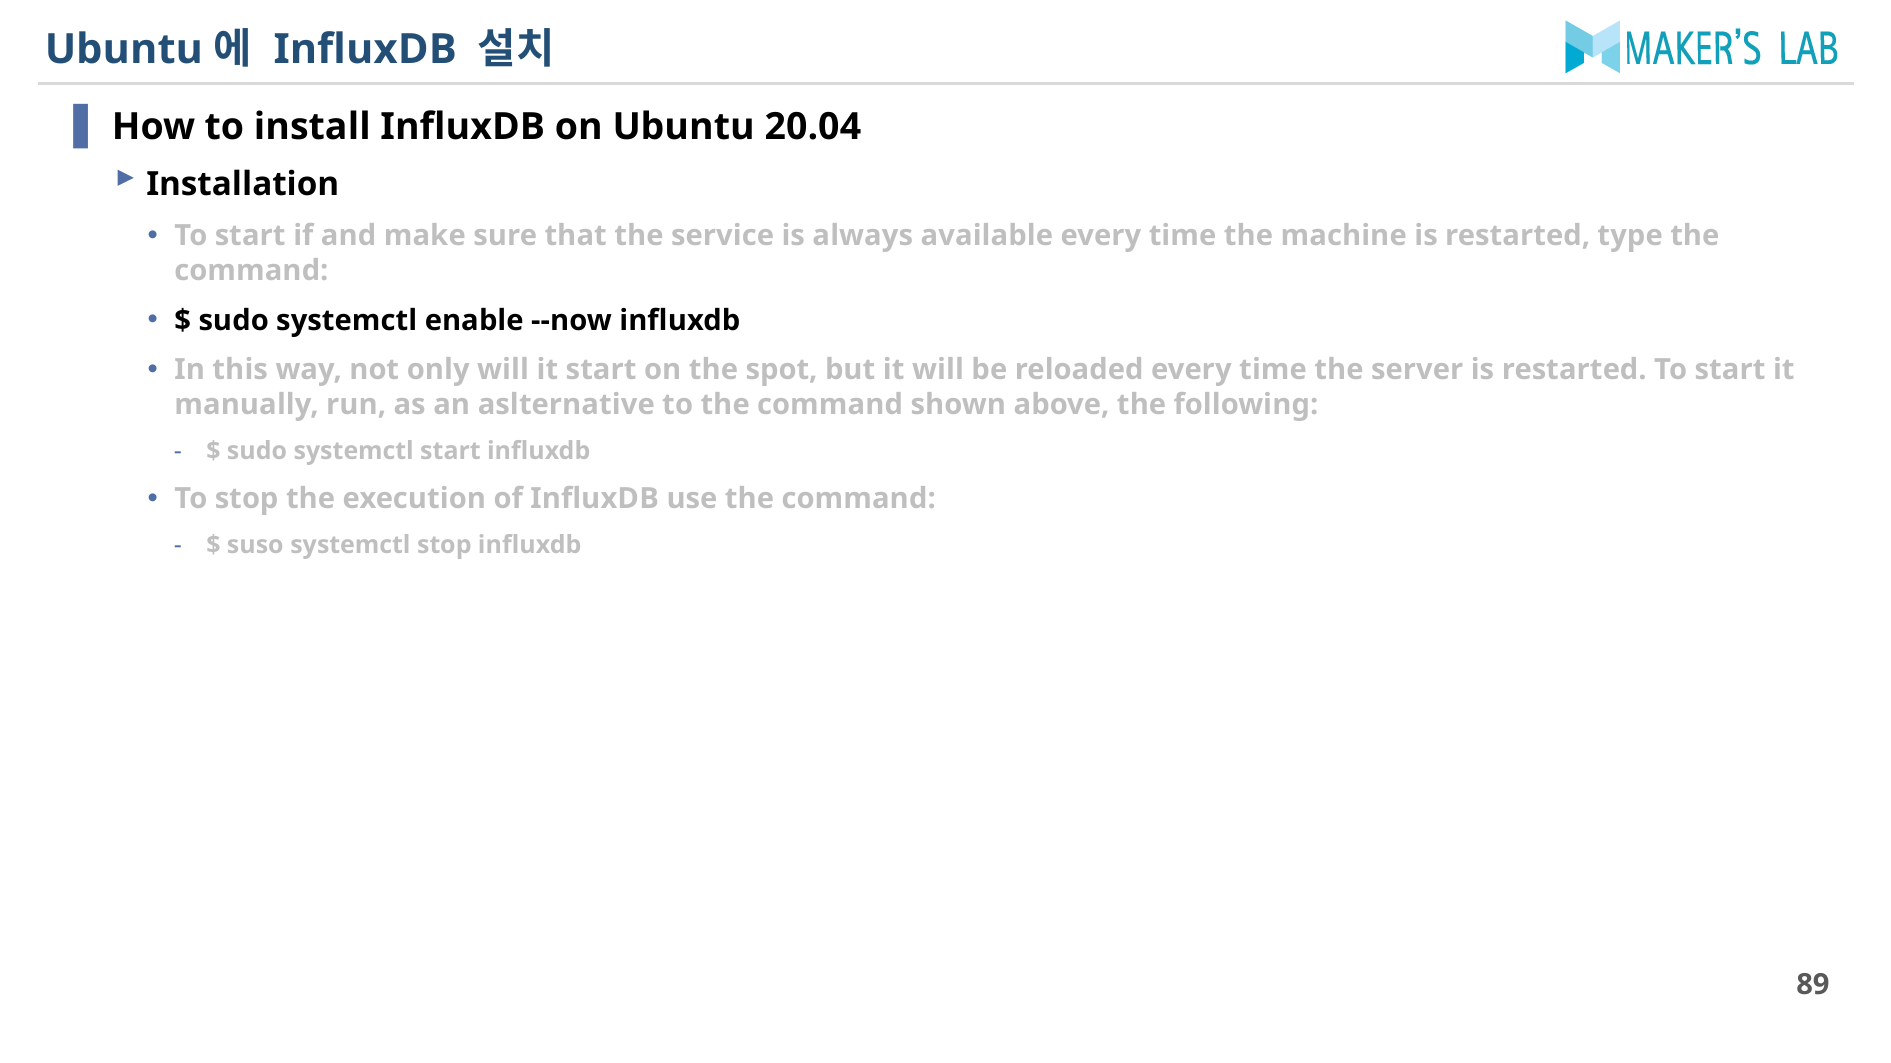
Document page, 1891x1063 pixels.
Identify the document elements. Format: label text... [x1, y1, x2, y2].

slide_number 89 [1703, 956, 1845, 1014]
title Ubuntu에 InfluxDB 설치 [29, 13, 1809, 80]
list How to install InfluxDB on Ubuntu 20.04 Installation To start if and make sure that the service is always available every time the machine is restarted, type the command: $ sudo systemctl enable --now influxdb In this way, not only will it start on the spot, but it will be reloaded every time the server is restarted. To start it manually, run, as an aslternative to the command shown above, the following: $ sudo systemctl start influxdb To stop the execution of InfluxDB use the command: $ suso systemctl stop influxdb [43, 94, 1845, 382]
picture [1557, 10, 1845, 79]
